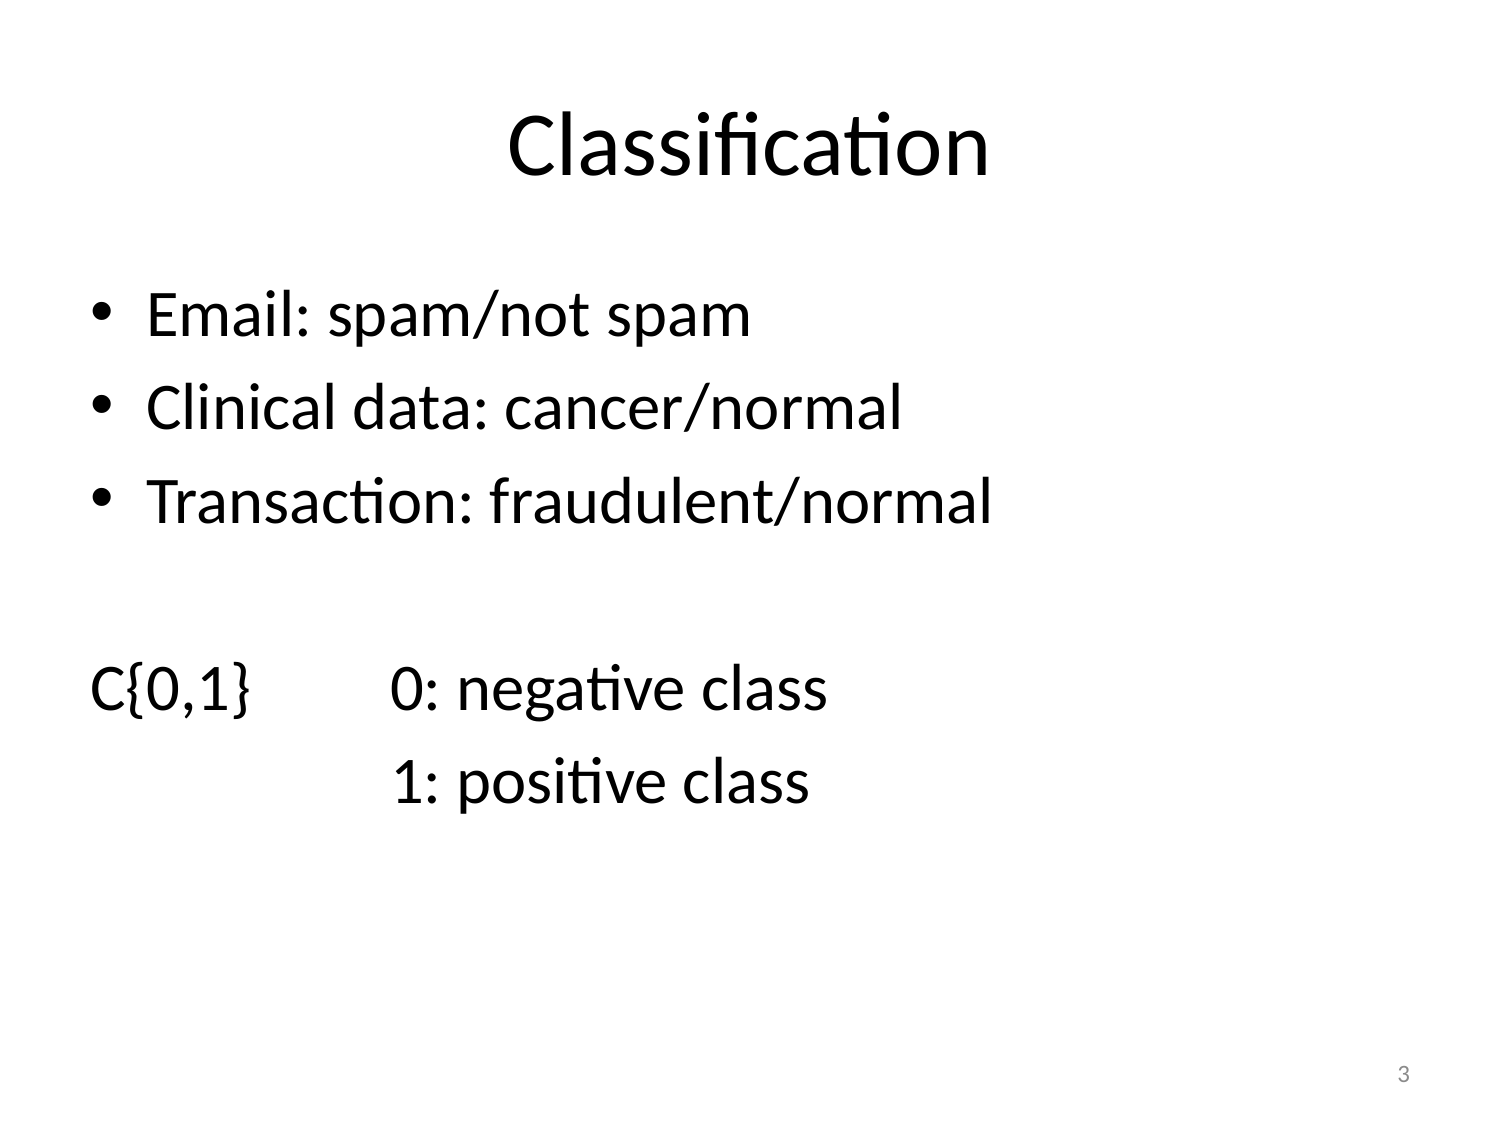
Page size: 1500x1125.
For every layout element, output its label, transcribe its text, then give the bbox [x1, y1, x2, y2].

slide_number 3 [1074, 1042, 1425, 1103]
title Classification [75, 45, 1425, 233]
list Email: spam/not spam Clinical data: cancer/normal Transaction: fraudulent/normal C{0,1} 0: negative class 1: positive class [75, 262, 1425, 1005]
